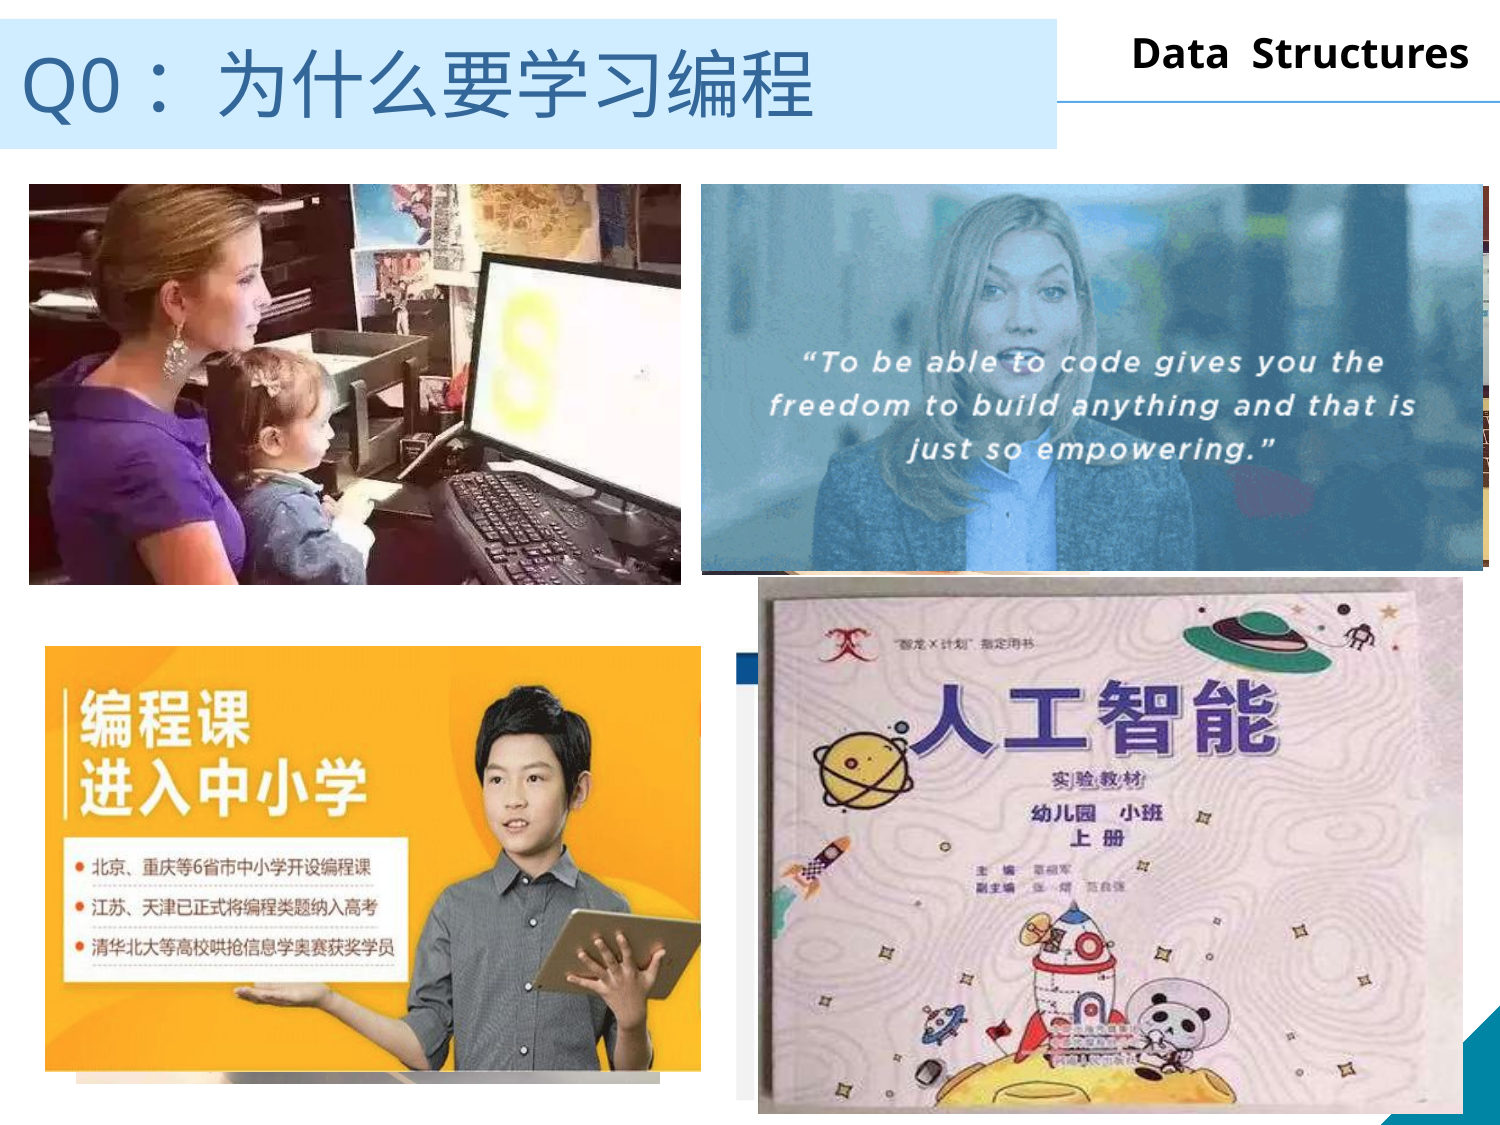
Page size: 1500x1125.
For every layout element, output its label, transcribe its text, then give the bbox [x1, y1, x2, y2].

picture [701, 184, 1490, 575]
picture [45, 646, 702, 1084]
title Q0：为什么要学习编程 [5, 31, 1057, 136]
picture [29, 184, 681, 585]
picture [730, 577, 1464, 1114]
